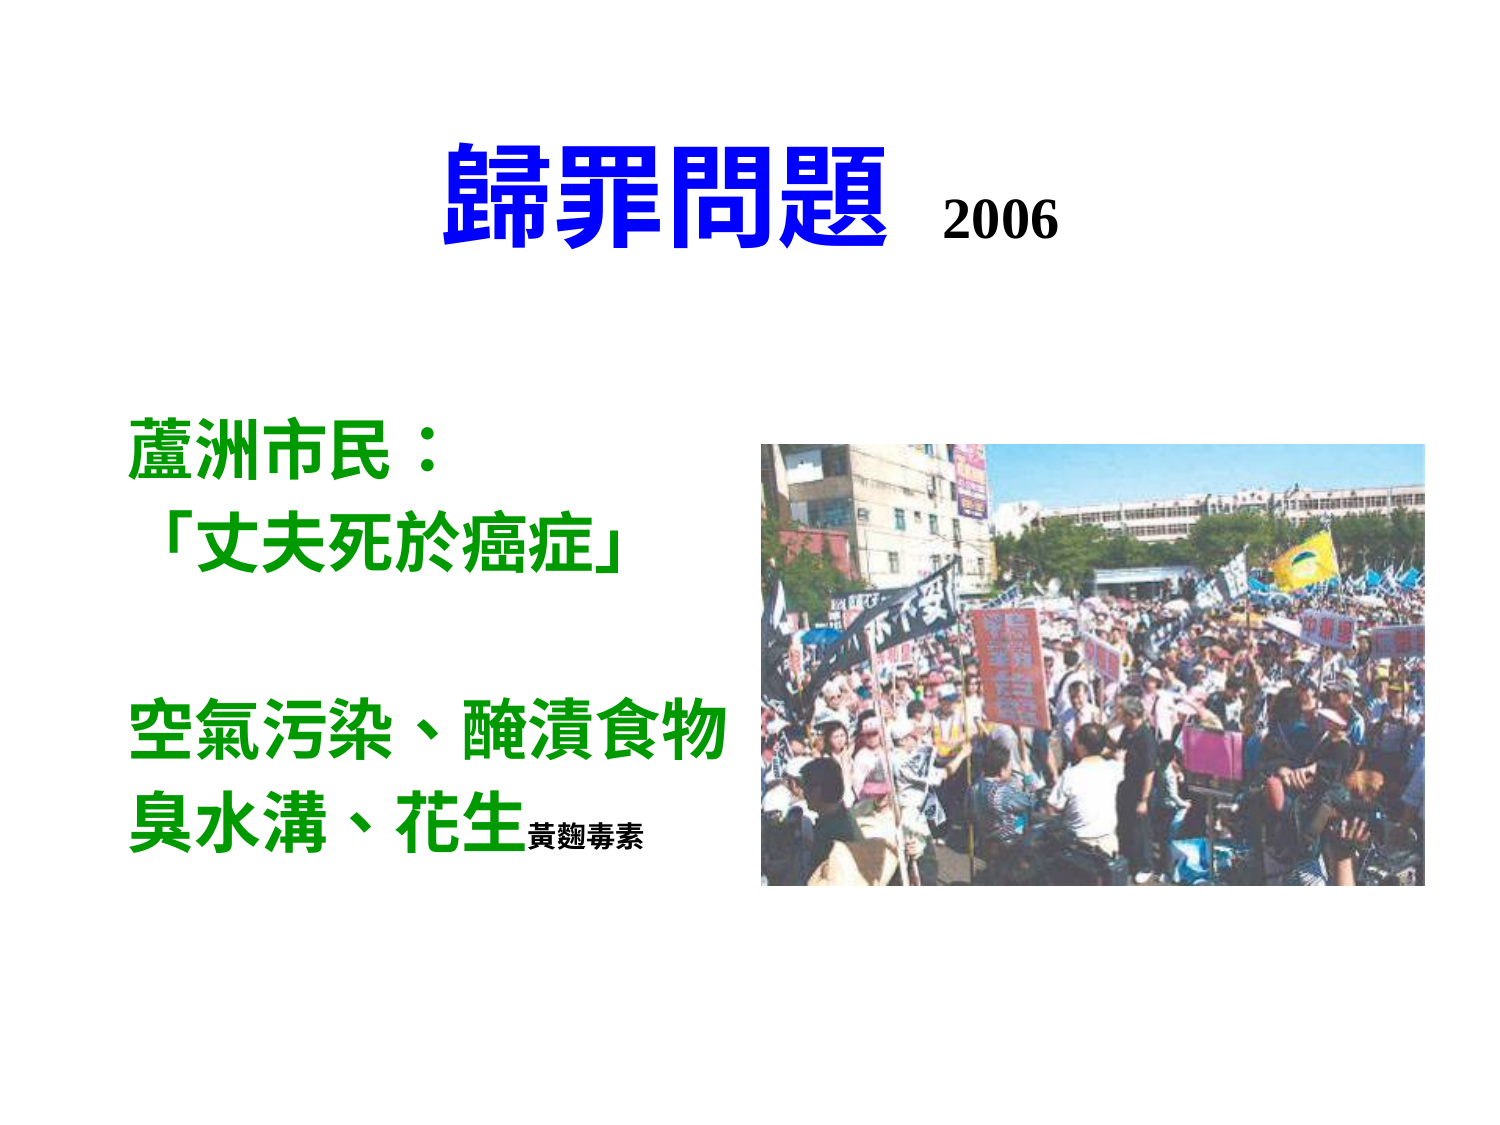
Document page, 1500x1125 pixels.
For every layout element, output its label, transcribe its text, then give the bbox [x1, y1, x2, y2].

picture [761, 443, 1425, 886]
title 歸罪問題 2006 [112, 99, 1388, 288]
list 蘆洲市民： 「丈夫死於癌症」 空氣污染、醃漬食物 臭水溝、花生黃麴毒素 [112, 399, 1388, 1000]
